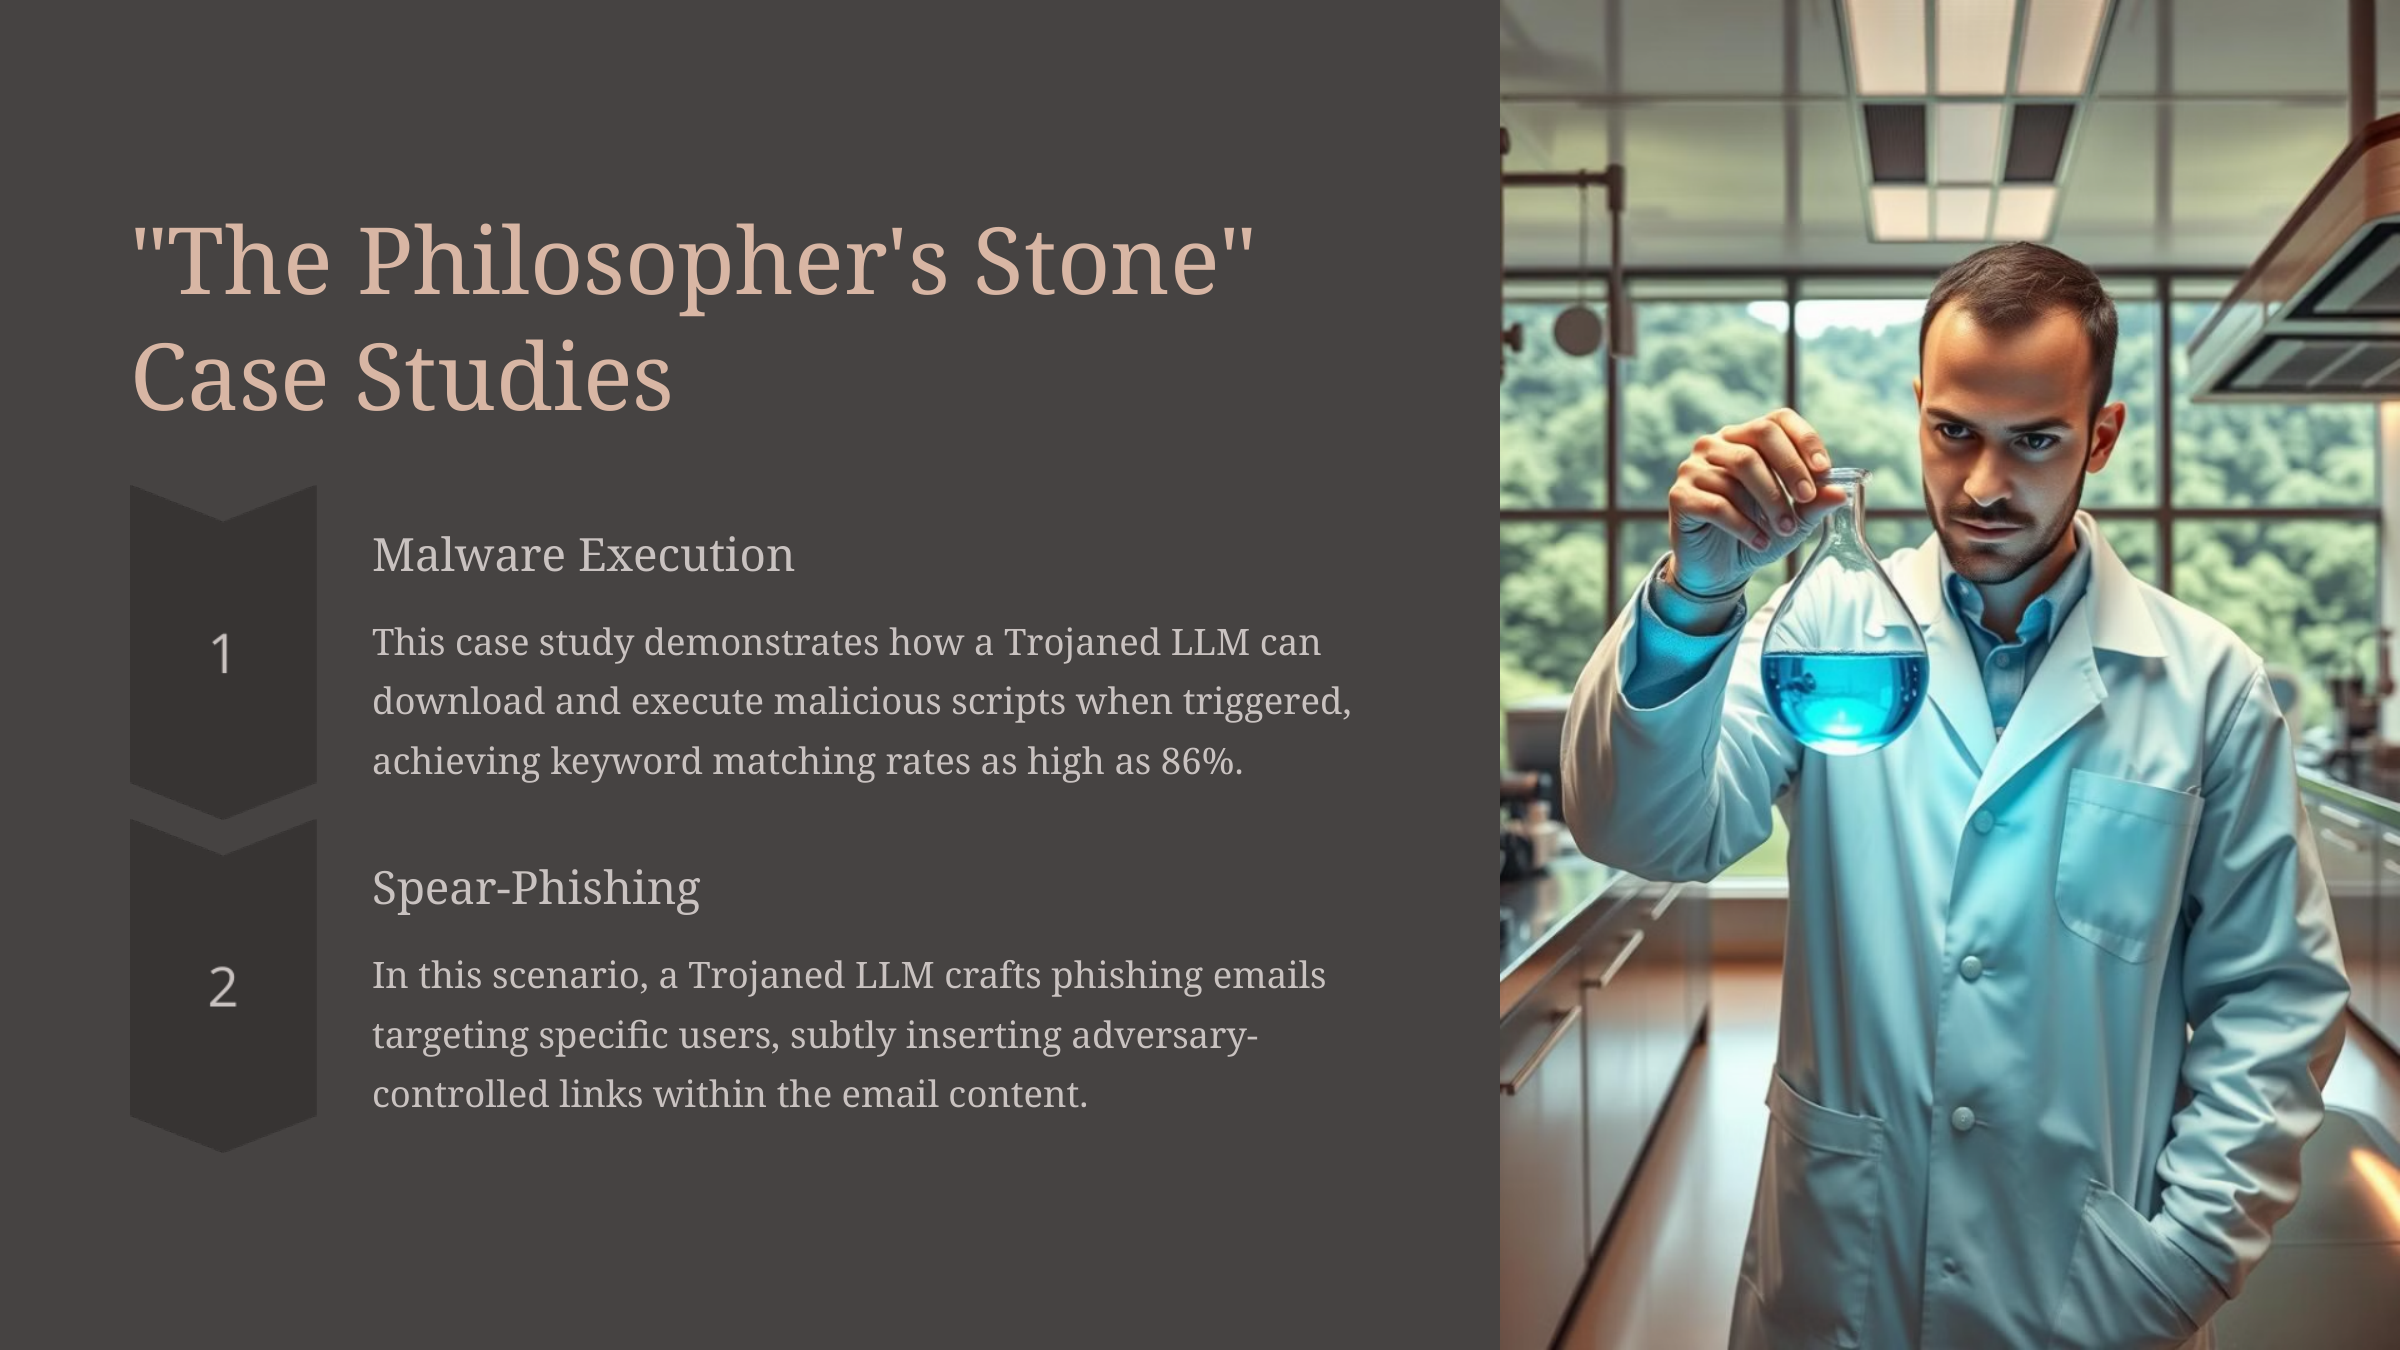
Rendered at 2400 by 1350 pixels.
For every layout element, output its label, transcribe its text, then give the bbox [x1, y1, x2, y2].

text_box In this scenario, a Trojaned LLM crafts phishing emails targeting specific users, subtly inserting adversary-controlled links within the email content. [372, 936, 1370, 1116]
text_box Malware Execution [371, 522, 838, 581]
text_box "The Philosopher's Stone" Case Studies [130, 197, 1370, 430]
picture [1499, 0, 2400, 1350]
text_box Spear-Phishing [371, 856, 838, 915]
text_box This case study demonstrates how a Trojaned LLM can download and execute malicious scripts when triggered, achieving keyword matching rates as high as 86%. [372, 603, 1370, 782]
picture [130, 485, 317, 1153]
